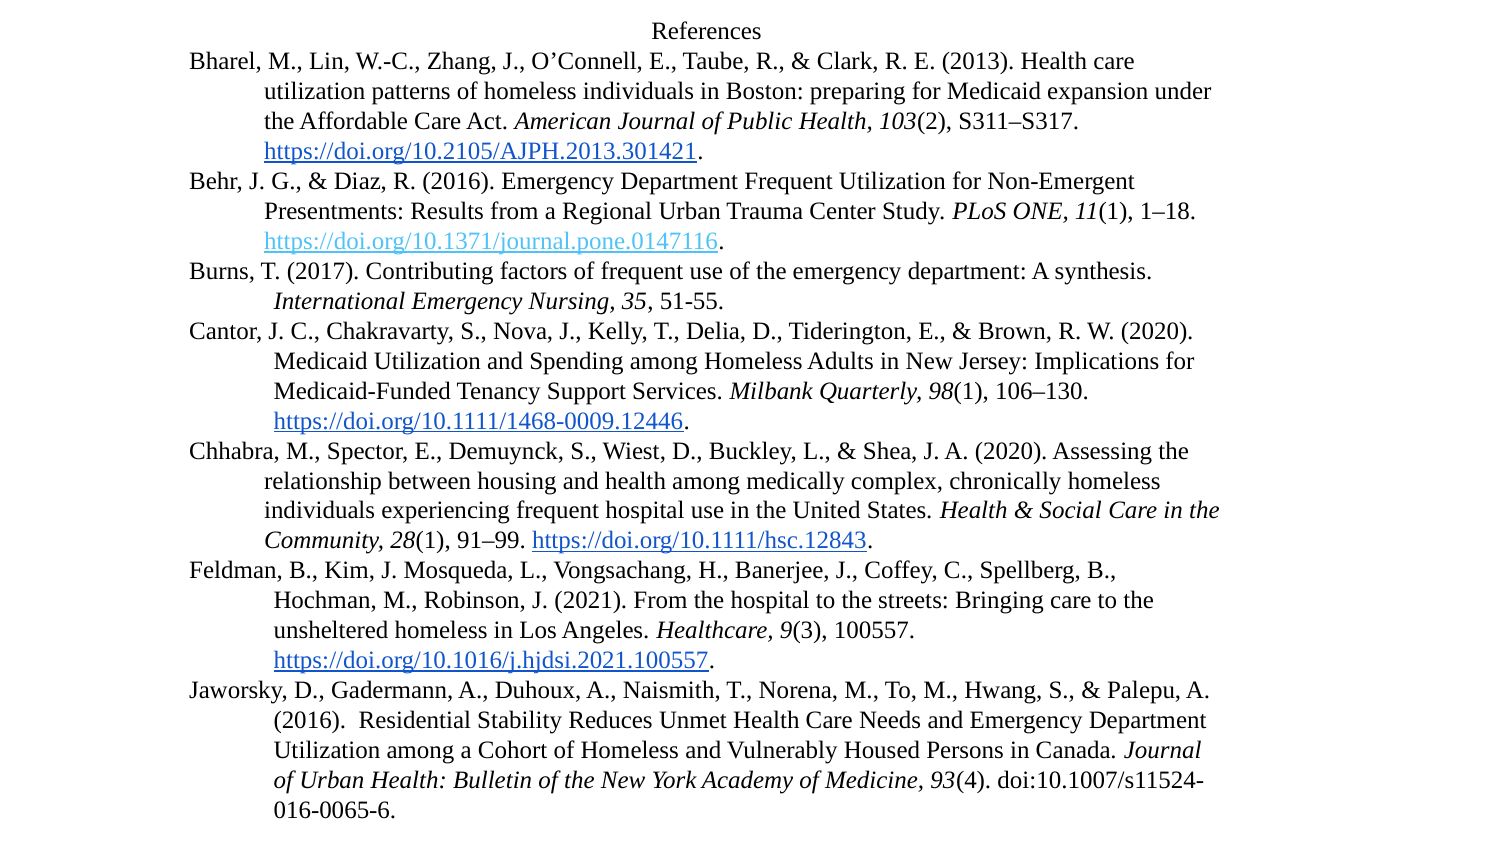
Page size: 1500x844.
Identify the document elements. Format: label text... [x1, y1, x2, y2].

text_box References Bharel, M., Lin, W.-C., Zhang, J., O’Connell, E., Taube, R., & Clark, R. E. (2013). Health care utilization patterns of homeless individuals in Boston: preparing for Medicaid expansion under the Affordable Care Act. American Journal of Public Health, 103(2), S311–S317. https://doi.org/10.2105/AJPH.2013.301421. Behr, J. G., & Diaz, R. (2016). Emergency Department Frequent Utilization for Non-Emergent Presentments: Results from a Regional Urban Trauma Center Study. PLoS ONE, 11(1), 1–18. https://doi.org/10.1371/journal.pone.0147116. Burns, T. (2017). Contributing factors of frequent use of the emergency department: A synthesis. International Emergency Nursing, 35, 51-55. Cantor, J. C., Chakravarty, S., Nova, J., Kelly, T., Delia, D., Tiderington, E., & Brown, R. W. (2020). Medicaid Utilization and Spending among Homeless Adults in New Jersey: Implications for Medicaid-Funded Tenancy Support Services. Milbank Quarterly, 98(1), 106–130. https://doi.org/10.1111/1468-0009.12446. Chhabra, M., Spector, E., Demuynck, S., Wiest, D., Buckley, L., & Shea, J. A. (2020). Assessing the relationship between housing and health among medically complex, chronically homeless individuals experiencing frequent hospital use in the United States. Health & Social Care in the Community, 28(1), 91–99. https://doi.org/10.1111/hsc.12843. Feldman, B., Kim, J. Mosqueda, L., Vongsachang, H., Banerjee, J., Coffey, C., Spellberg, B., Hochman, M., Robinson, J. (2021). From the hospital to the streets: Bringing care to the unsheltered homeless in Los Angeles. Healthcare, 9(3), 100557. https://doi.org/10.1016/j.hjdsi.2021.100557. Jaworsky, D., Gadermann, A., Duhoux, A., Naismith, T., Norena, M., To, M., Hwang, S., & Palepu, A. (2016). Residential Stability Reduces Unmet Health Care Needs and Emergency Department Utilization among a Cohort of Homeless and Vulnerably Housed Persons in Canada. Journal of Urban Health: Bulletin of the New York Academy of Medicine, 93(4). doi:10.1007/s11524-016-0065-6. [174, 0, 1239, 844]
